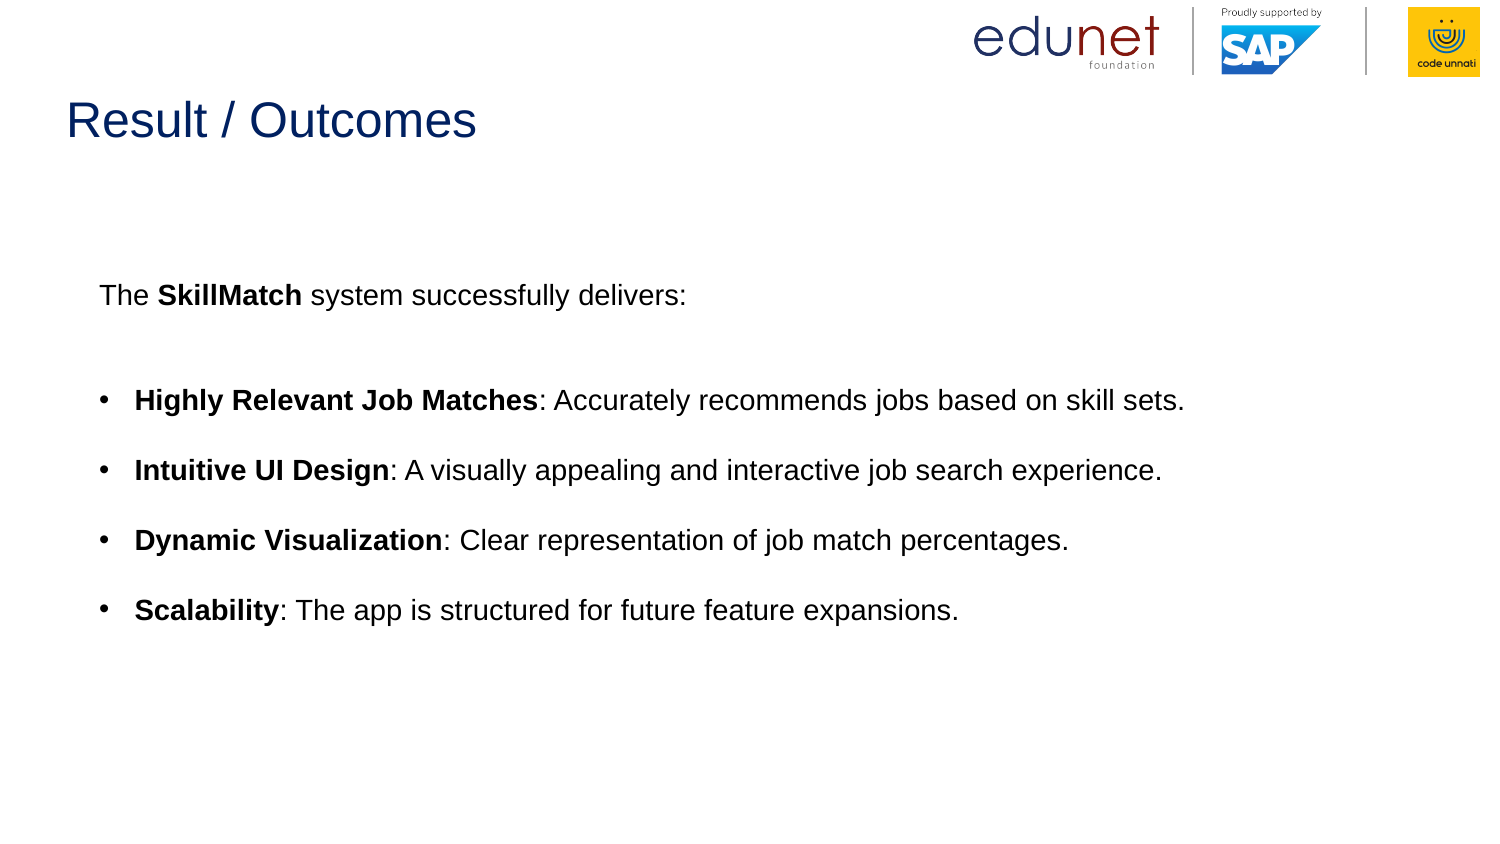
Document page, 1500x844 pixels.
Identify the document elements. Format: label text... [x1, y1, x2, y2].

title Result / Outcomes [51, 72, 1449, 167]
text_box The SkillMatch system successfully delivers: Highly Relevant Job Matches: Accurately recommends jobs based on skill sets. Intuitive UI Design: A visually appealing and interactive job search experience. Dynamic Visualization: Clear representation of job match percentages. Scalability: The app is structured for future feature expansions. [84, 269, 1428, 704]
picture [966, 8, 1168, 72]
picture [1221, 8, 1322, 72]
picture [1408, 7, 1480, 77]
